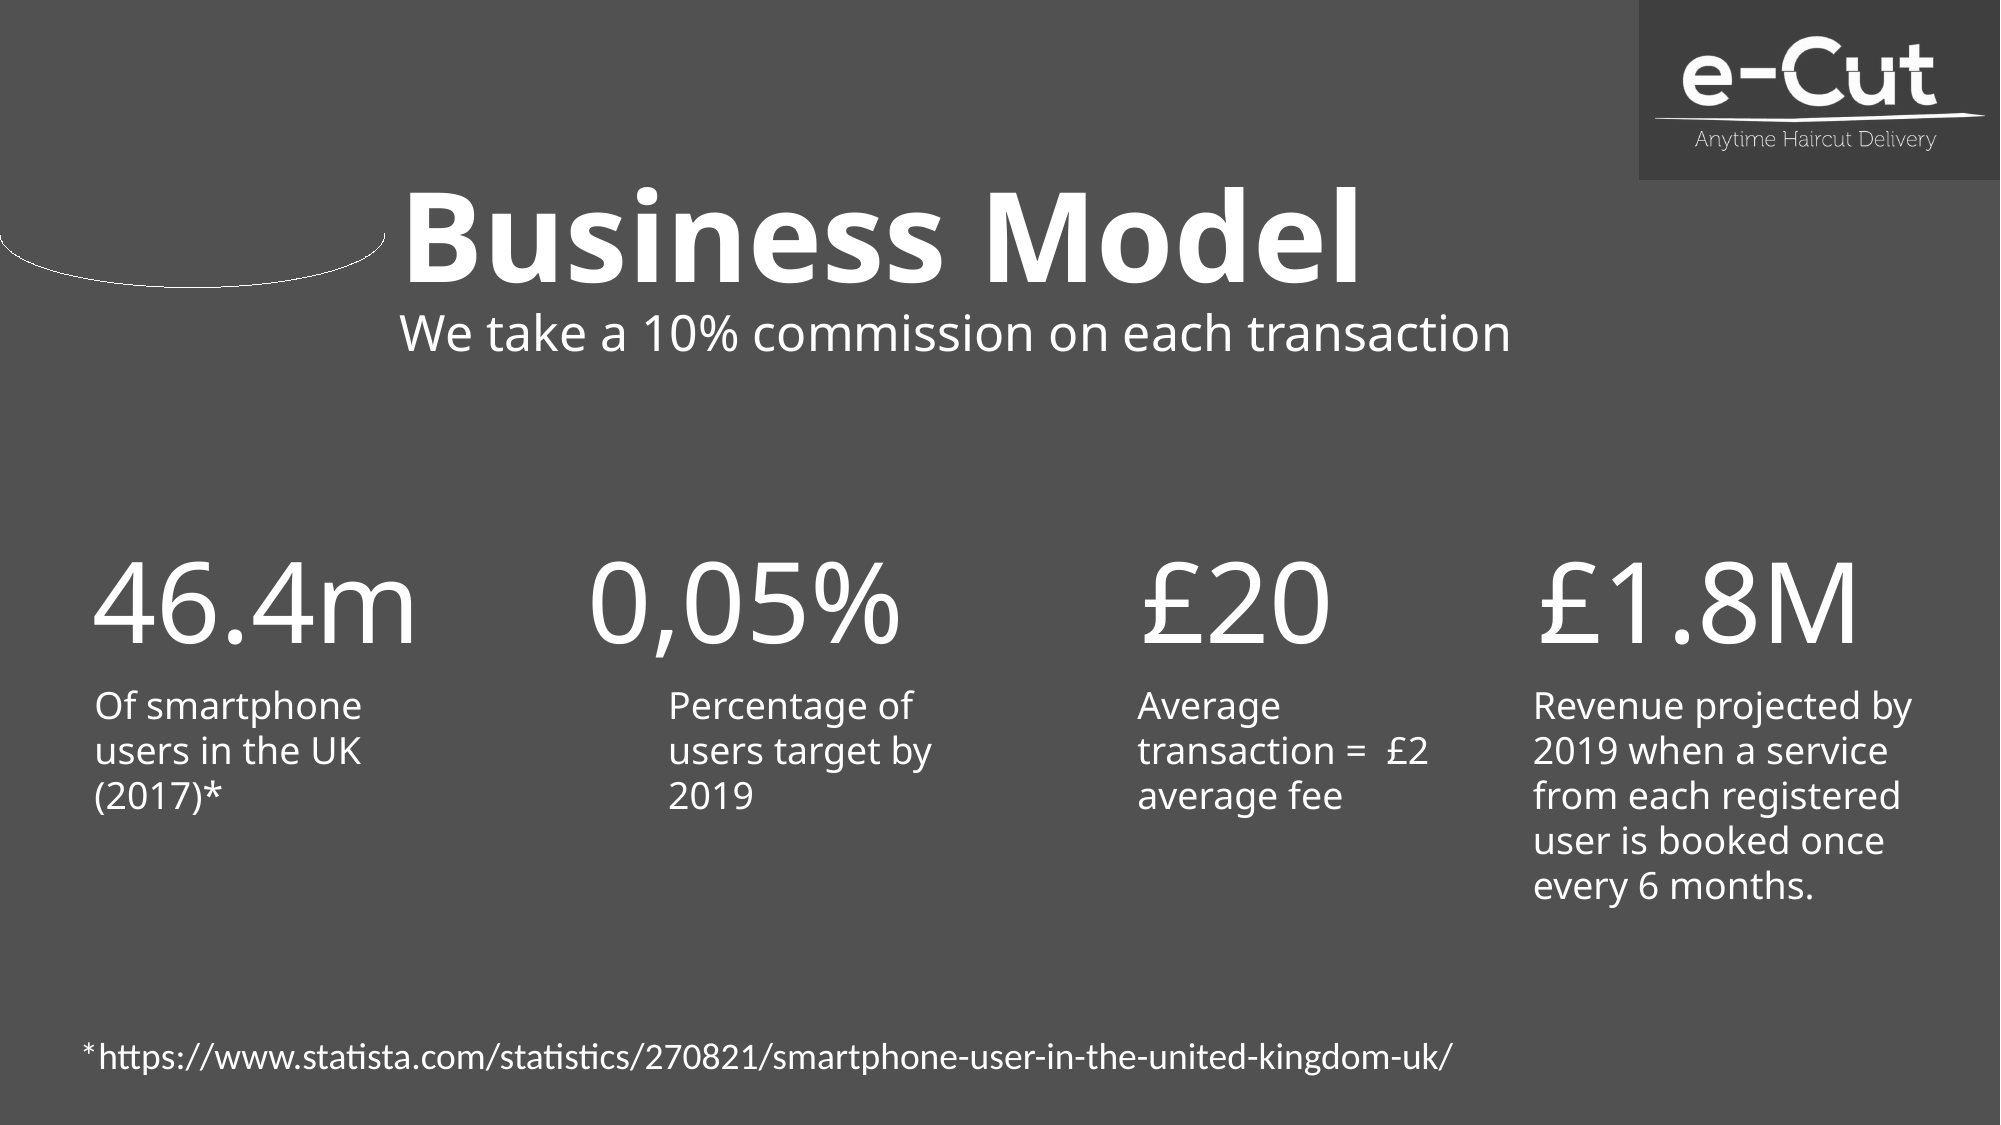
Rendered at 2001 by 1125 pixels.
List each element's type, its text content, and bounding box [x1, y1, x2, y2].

text_box £20 [1027, 523, 1448, 674]
text_box We take a 10% commission on each transaction [384, 294, 1906, 370]
text_box 46.4m [46, 523, 467, 674]
text_box *https://www.statista.com/statistics/270821/smartphone-user-in-the-united-kingdom-uk/ [64, 1024, 1470, 1085]
text_box £1.8M [1466, 523, 1937, 674]
text_box Revenue projected by 2019 when a service from each registered user is booked once every 6 months. [1518, 674, 1957, 915]
picture [1639, 0, 2000, 180]
text_box Business Model [385, 150, 1613, 294]
text_box Percentage of users target by 2019 [653, 674, 1008, 825]
text_box 0,05% [535, 523, 956, 674]
text_box Average transaction = £2 average fee [1122, 674, 1478, 825]
text_box Of smartphone users in the UK (2017)* [79, 674, 435, 825]
